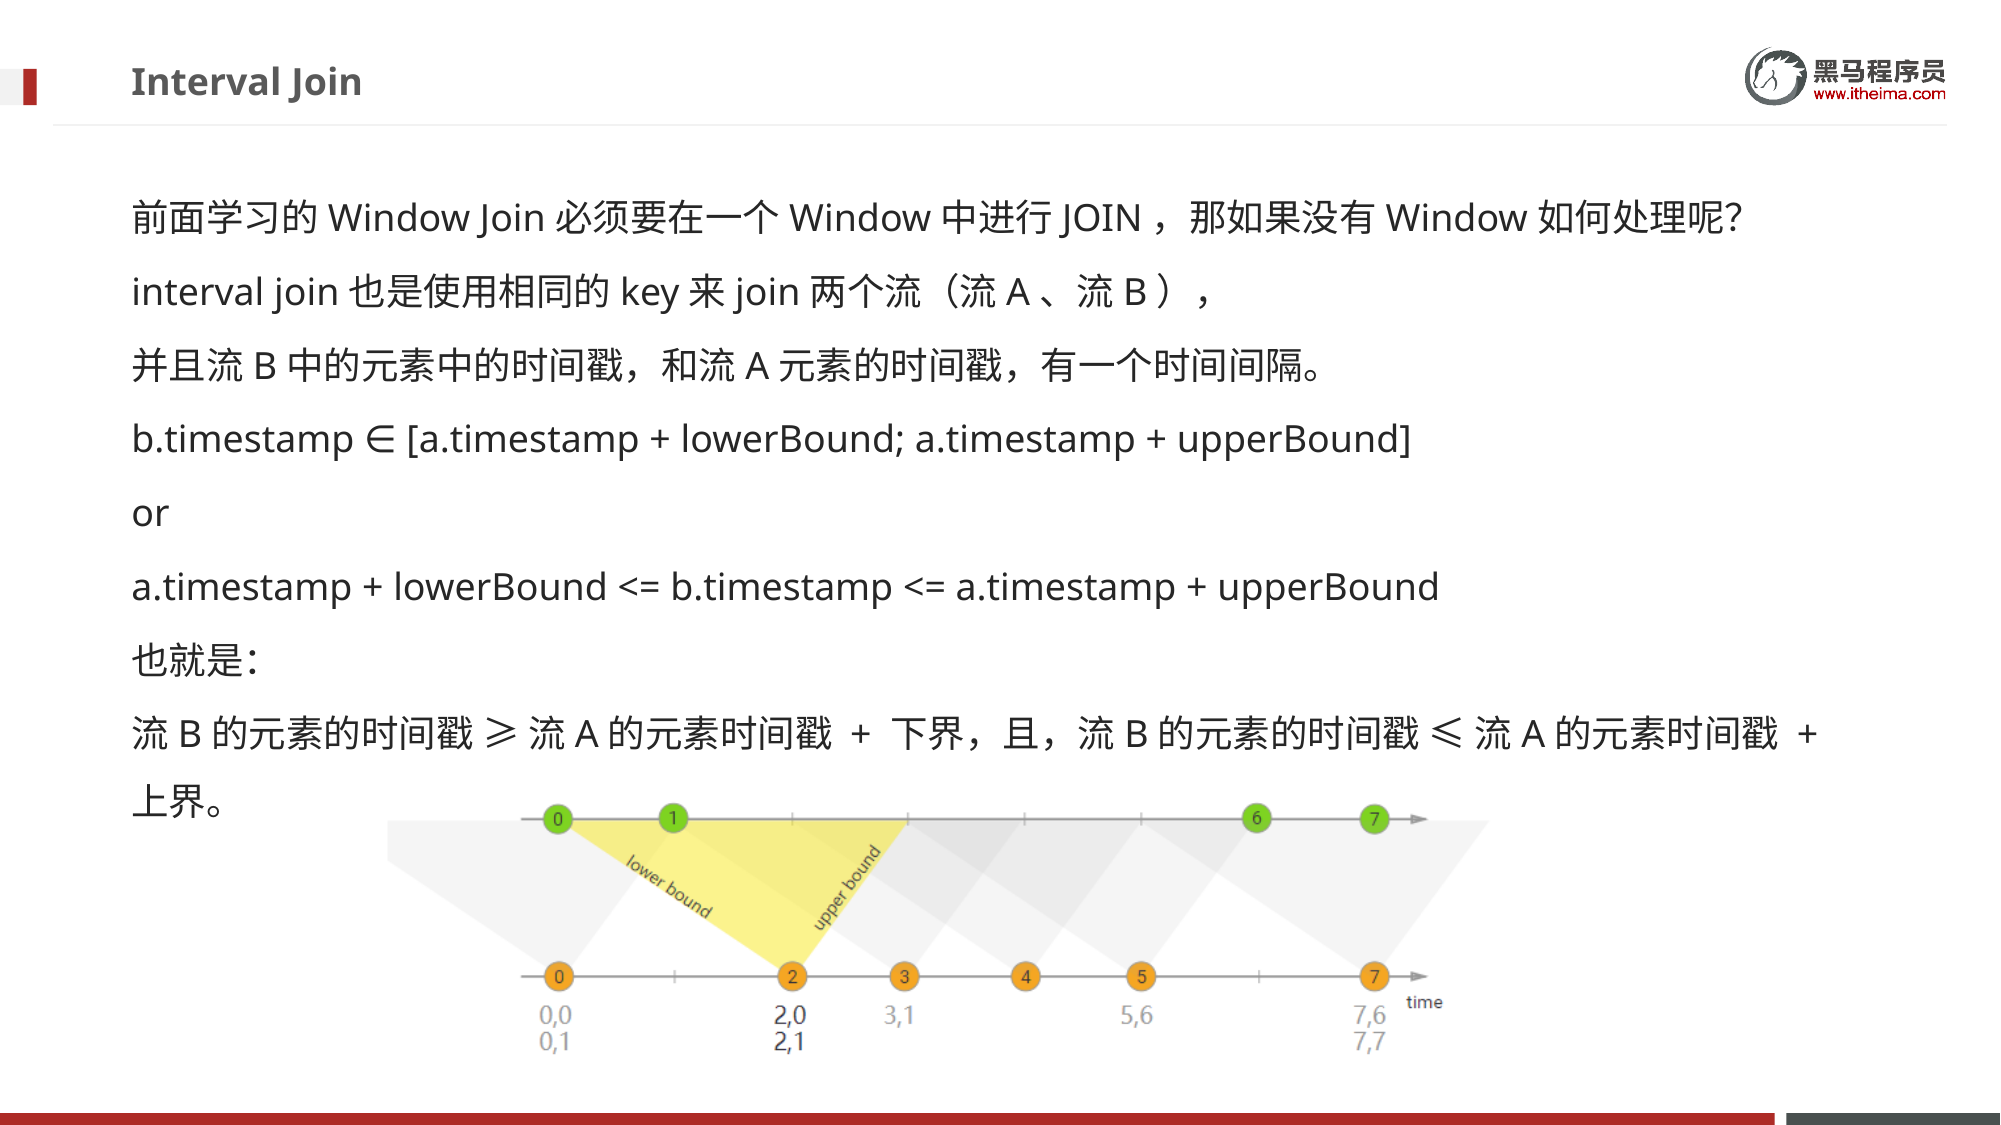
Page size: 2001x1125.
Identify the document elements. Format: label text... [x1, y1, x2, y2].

picture [1744, 46, 1946, 106]
title Interval Join [116, 38, 1556, 124]
picture [354, 763, 1539, 1074]
list 前面学习的Window Join必须要在一个Window中进行JOIN，那如果没有Window如何处理呢？ interval join也是使用相同的key来join两个流（流A、流B）， 并且流B中的元素中的时间戳，和流A元素的时间戳，有一个时间间隔。 b.timestamp ∈ [a.timestamp + lowerBound; a.timestamp + upperBound] or a.timestamp + lowerBound <= b.timestamp <= a.timestamp + upperBound 也就是： 流B的元素的时间戳 ≥ 流A的元素时间戳 + 下界，且，流B的元素的时间戳 ≤ 流A的元素时间戳 + 上界。 [116, 164, 1872, 1062]
